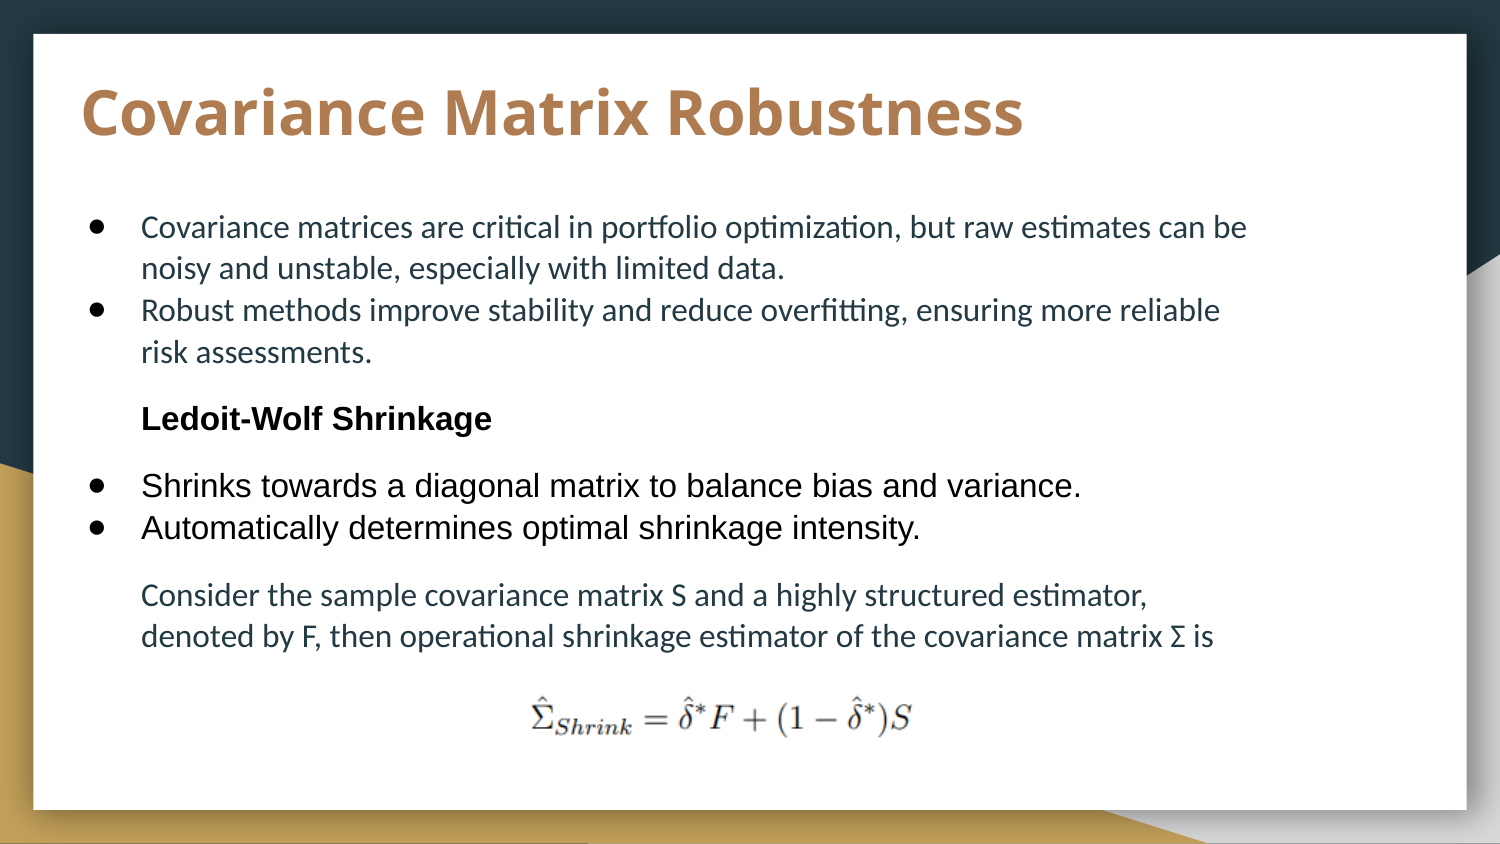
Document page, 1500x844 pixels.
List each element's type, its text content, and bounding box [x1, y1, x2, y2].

picture [499, 669, 939, 760]
list Covariance matrices are critical in portfolio optimization, but raw estimates can be noisy and unstable, especially with limited data. Robust methods improve stability and reduce overfitting, ensuring more reliable risk assessments. Ledoit-Wolf Shrinkage Shrinks towards a diagonal matrix to balance bias and variance. Automatically determines optimal shrinkage intensity. Consider the sample covariance matrix S and a highly structured estimator, denoted by F, then operational shrinkage estimator of the covariance matrix Σ is [51, 187, 1283, 630]
title Covariance Matrix Robustness [65, 57, 1297, 215]
